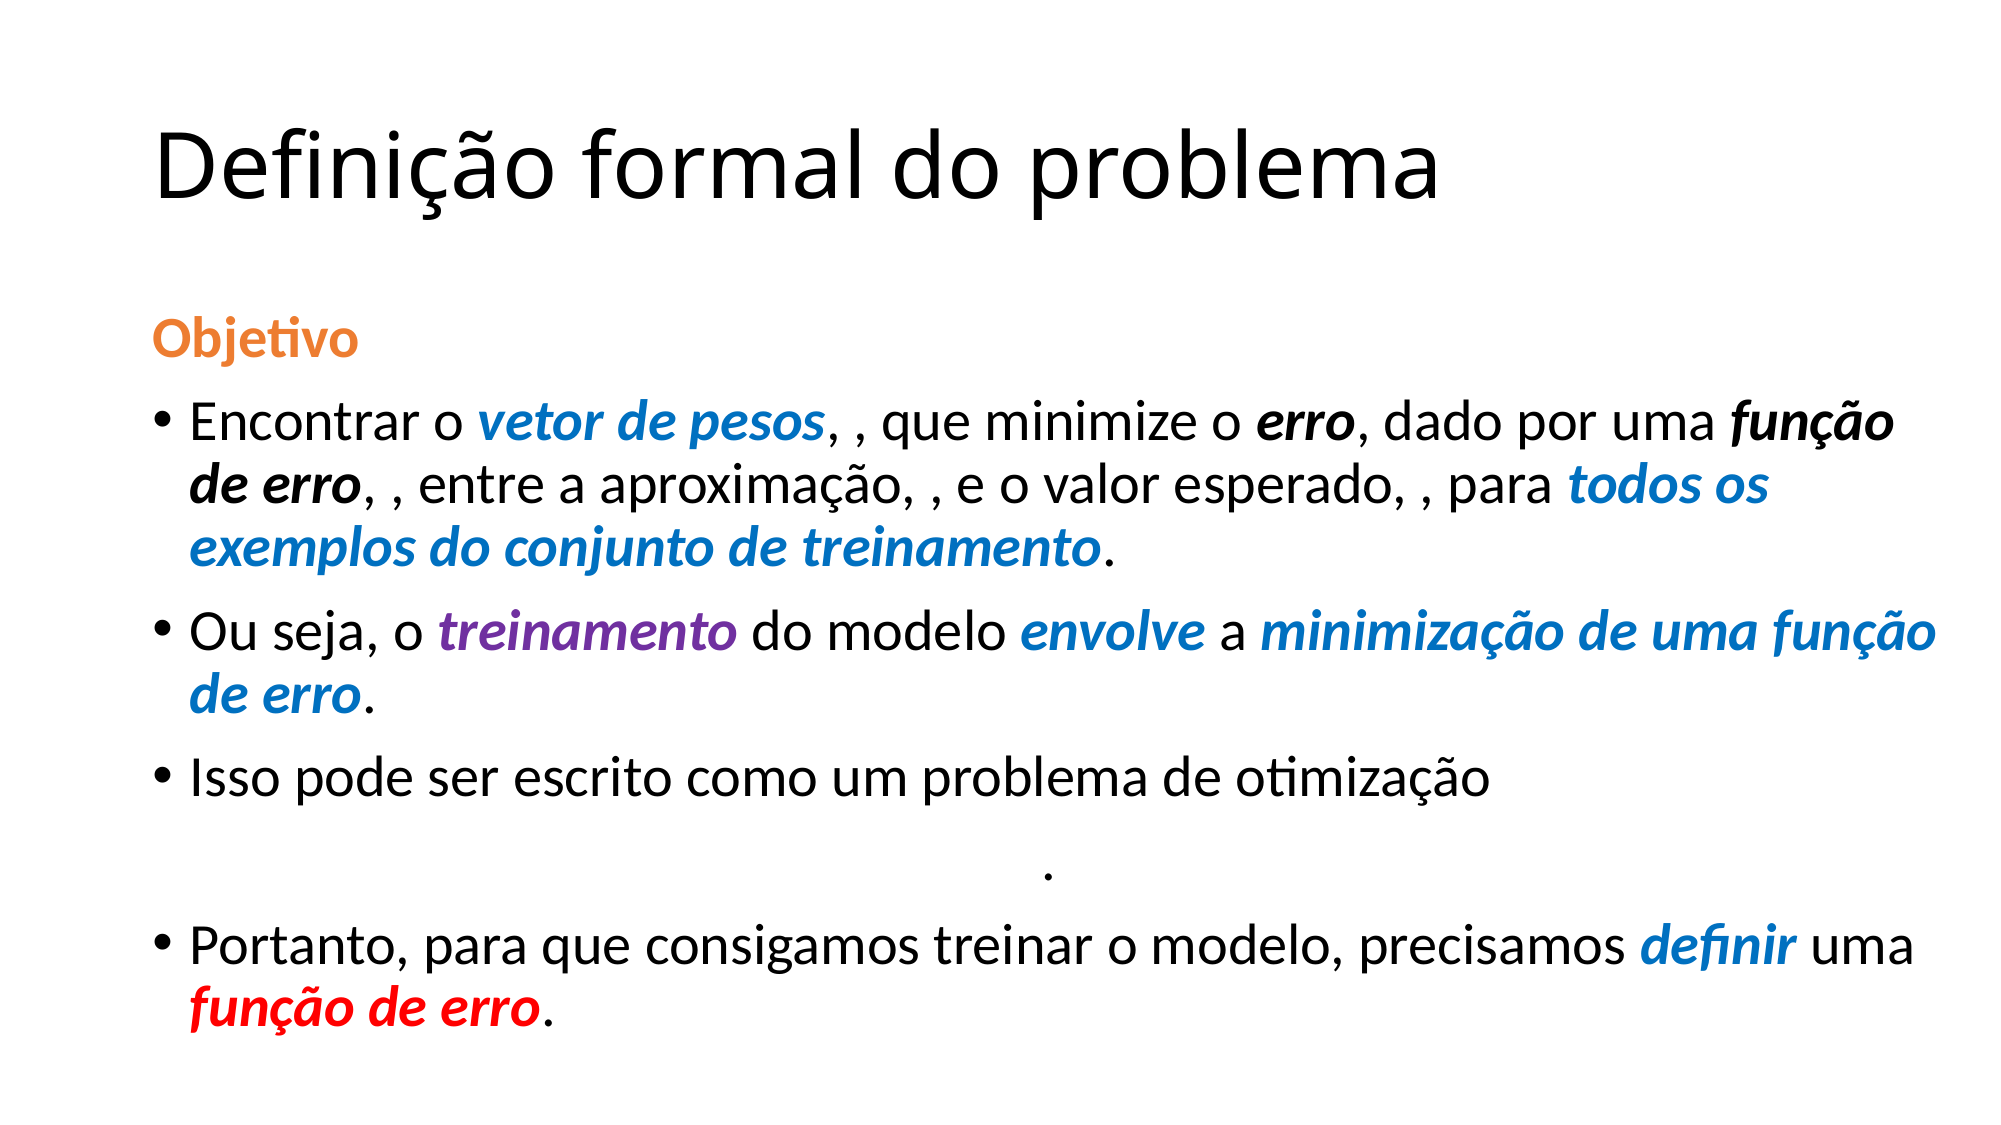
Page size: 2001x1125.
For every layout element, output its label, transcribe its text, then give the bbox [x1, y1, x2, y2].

title Definição formal do problema [137, 59, 1863, 278]
